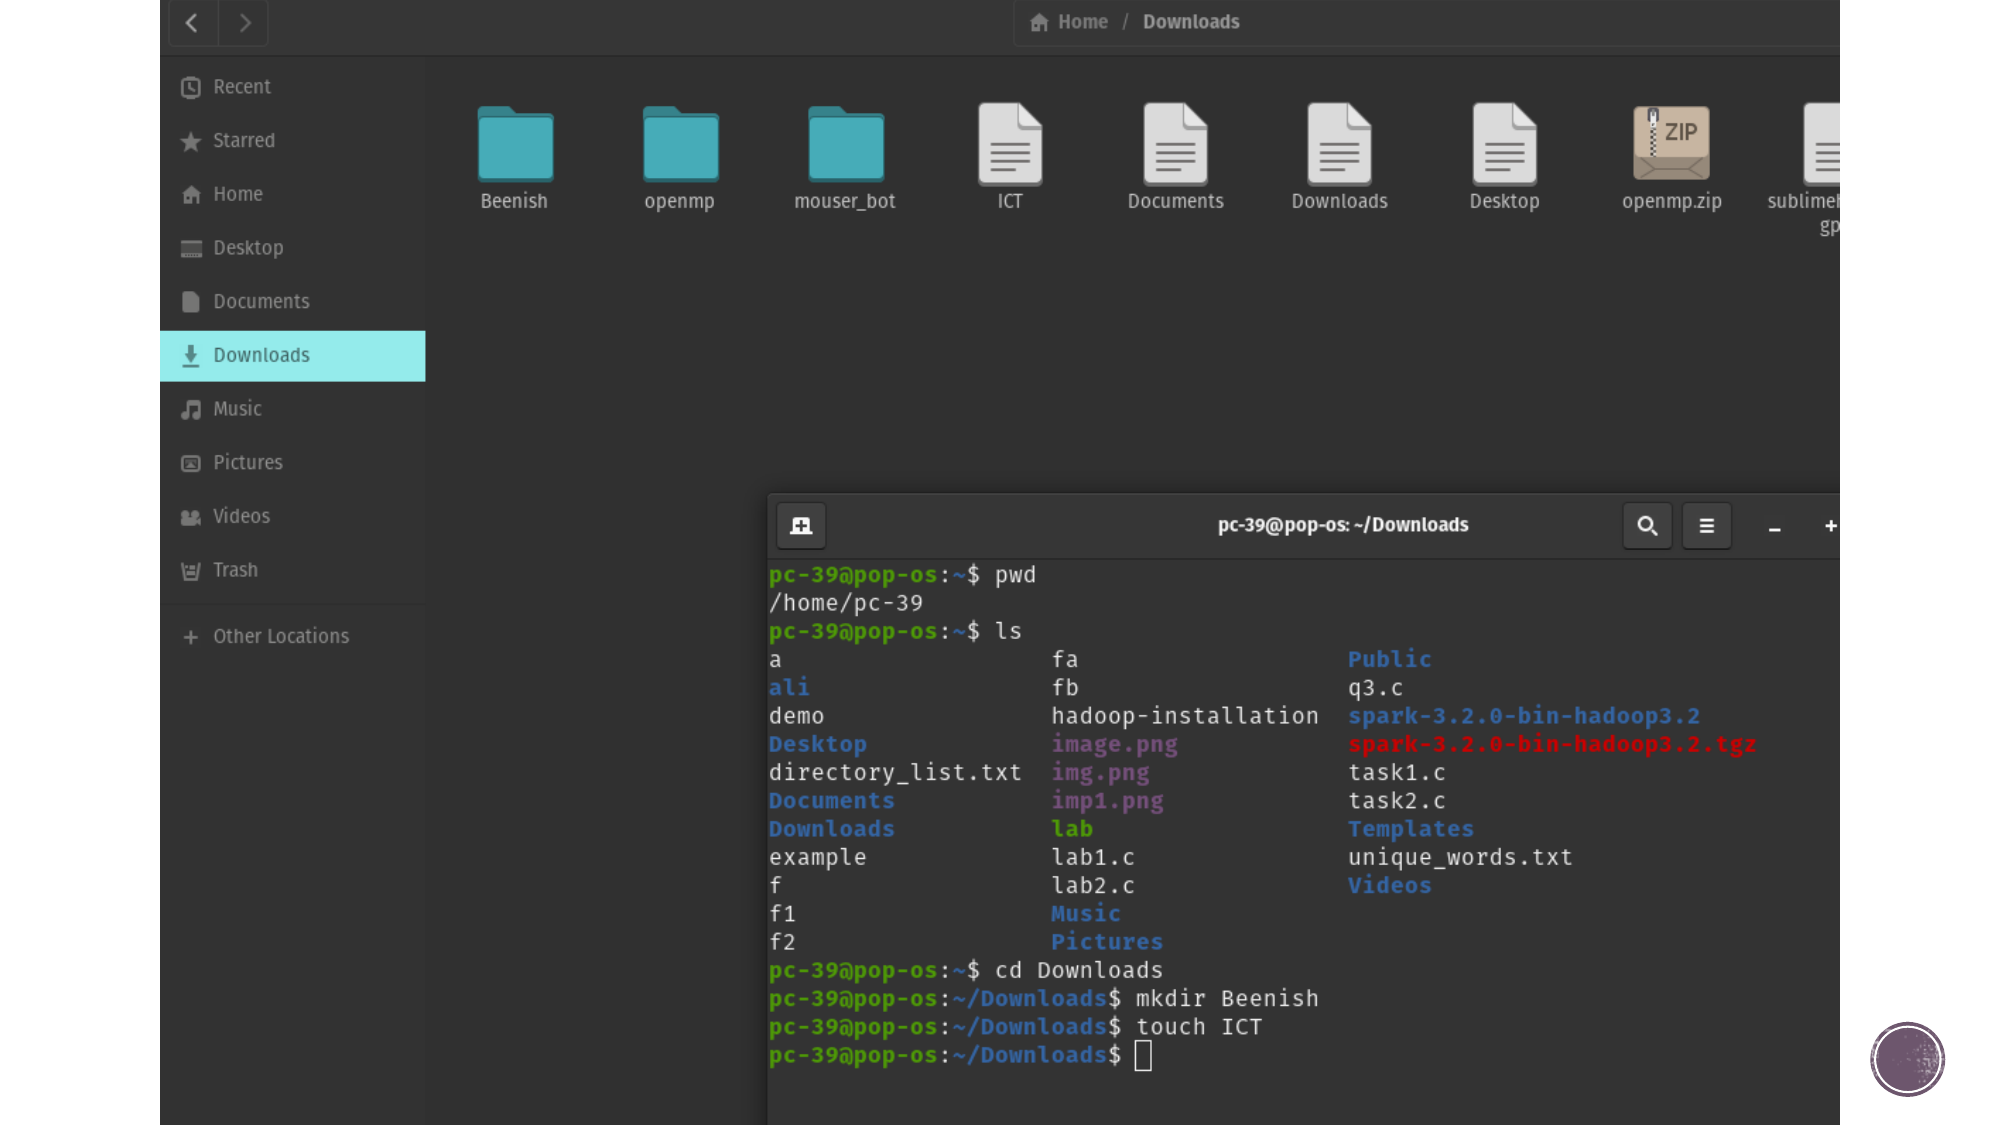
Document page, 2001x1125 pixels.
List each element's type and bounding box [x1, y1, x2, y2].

picture [160, 0, 1840, 1125]
